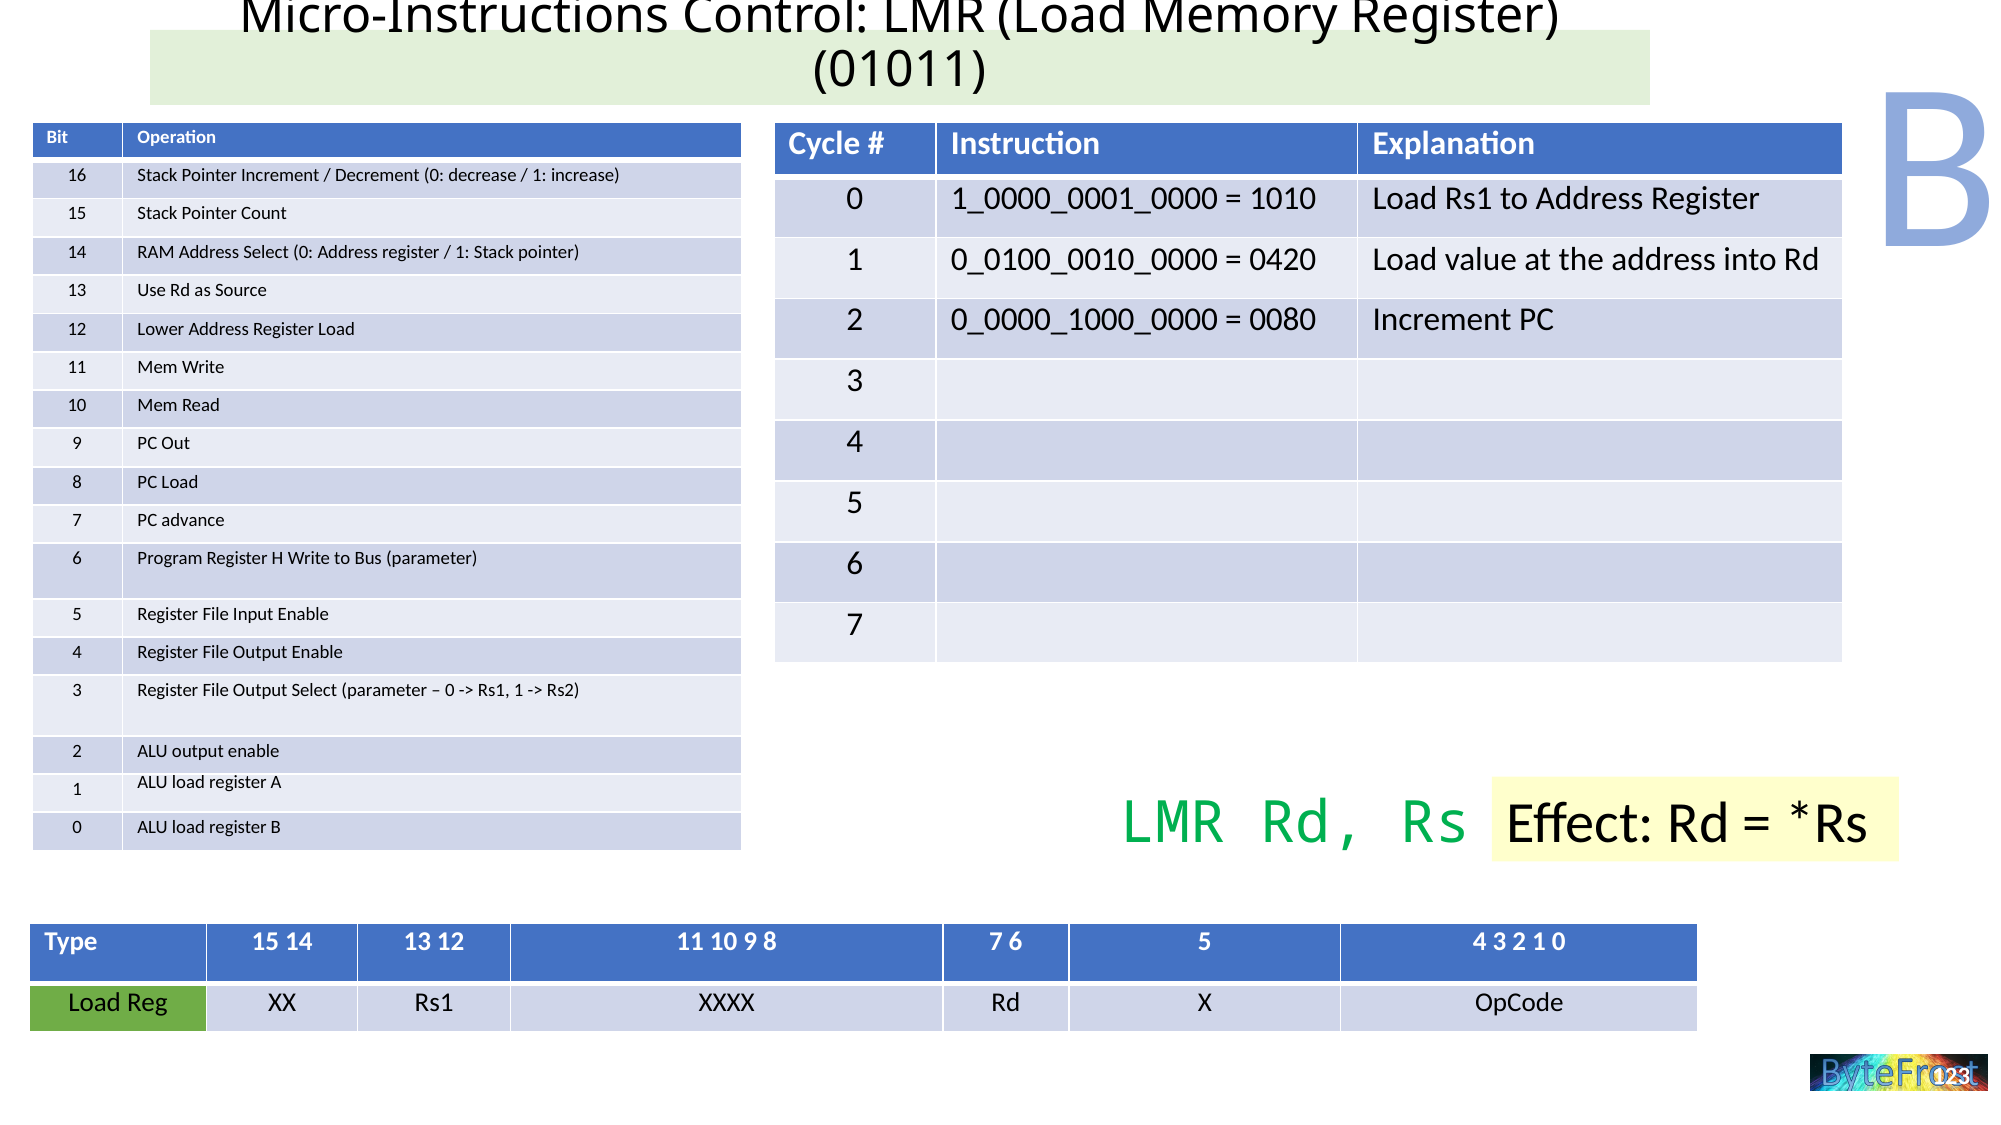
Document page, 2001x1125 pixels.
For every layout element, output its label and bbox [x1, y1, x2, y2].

table_cell [123, 775, 741, 811]
table_cell [33, 163, 122, 198]
text_box [1070, 776, 1486, 862]
table_cell [1358, 238, 1842, 298]
table_cell [1358, 299, 1842, 358]
table_cell [775, 482, 935, 541]
table_cell [33, 544, 122, 598]
table_cell [123, 276, 741, 313]
table_header [1341, 924, 1697, 981]
table_cell [207, 986, 357, 1031]
table_cell [123, 638, 741, 674]
table_cell [33, 199, 122, 236]
table_cell [1358, 360, 1842, 419]
table_cell [123, 314, 741, 351]
table_cell [123, 353, 741, 389]
table_header [944, 924, 1068, 981]
table_cell [33, 238, 122, 274]
table_cell [123, 391, 741, 427]
table_cell [937, 180, 1357, 237]
table_cell [775, 360, 935, 419]
table_cell [33, 353, 122, 389]
picture [1810, 1054, 1988, 1091]
table_header [1070, 924, 1340, 981]
table_header [937, 123, 1357, 174]
table_cell [1358, 603, 1842, 662]
table_cell [1341, 986, 1697, 1031]
table_cell [123, 199, 741, 236]
table_cell [33, 638, 122, 674]
table_cell [30, 986, 206, 1031]
table_cell [937, 421, 1357, 480]
table_cell [33, 506, 122, 542]
table_cell [775, 421, 935, 480]
table_cell [937, 360, 1357, 419]
table_cell [1358, 180, 1842, 237]
table_header [1358, 123, 1842, 174]
table_header [123, 123, 741, 157]
table_cell [937, 543, 1357, 602]
table_cell [33, 314, 122, 351]
table_header [30, 924, 206, 981]
table_cell [937, 238, 1357, 298]
table_cell [937, 482, 1357, 541]
table_cell [33, 429, 122, 466]
table_cell [1358, 421, 1842, 480]
table_cell [123, 429, 741, 466]
table_cell [123, 600, 741, 636]
title [150, 29, 1650, 105]
table_cell [123, 506, 741, 542]
table_cell [775, 180, 935, 237]
table_header [358, 924, 510, 981]
table_cell [123, 238, 741, 274]
table_cell [775, 543, 935, 602]
text_box [1535, 1044, 1986, 1105]
table_cell [1358, 482, 1842, 541]
table_cell [775, 299, 935, 358]
table_cell [33, 737, 122, 773]
table_cell [123, 544, 741, 598]
text_box [1855, 0, 2000, 303]
table_cell [123, 468, 741, 504]
table_header [775, 123, 935, 174]
table_cell [1358, 543, 1842, 602]
table_cell [33, 676, 122, 735]
table_cell [937, 603, 1357, 662]
table_header [207, 924, 357, 981]
table_cell [33, 391, 122, 427]
text_box [1491, 776, 1899, 862]
table_cell [33, 813, 122, 850]
table_cell [123, 676, 741, 735]
table_cell [123, 737, 741, 773]
table_cell [33, 600, 122, 636]
table_cell [33, 468, 122, 504]
table_cell [775, 603, 935, 662]
table_header [33, 123, 122, 157]
table_cell [944, 986, 1068, 1031]
table_cell [123, 163, 741, 198]
table_cell [123, 813, 741, 850]
table_header [511, 924, 942, 981]
table_cell [33, 775, 122, 811]
table_cell [1070, 986, 1340, 1031]
table_cell [511, 986, 942, 1031]
table_cell [358, 986, 510, 1031]
table_cell [33, 276, 122, 313]
table_cell [775, 238, 935, 298]
table_cell [937, 299, 1357, 358]
